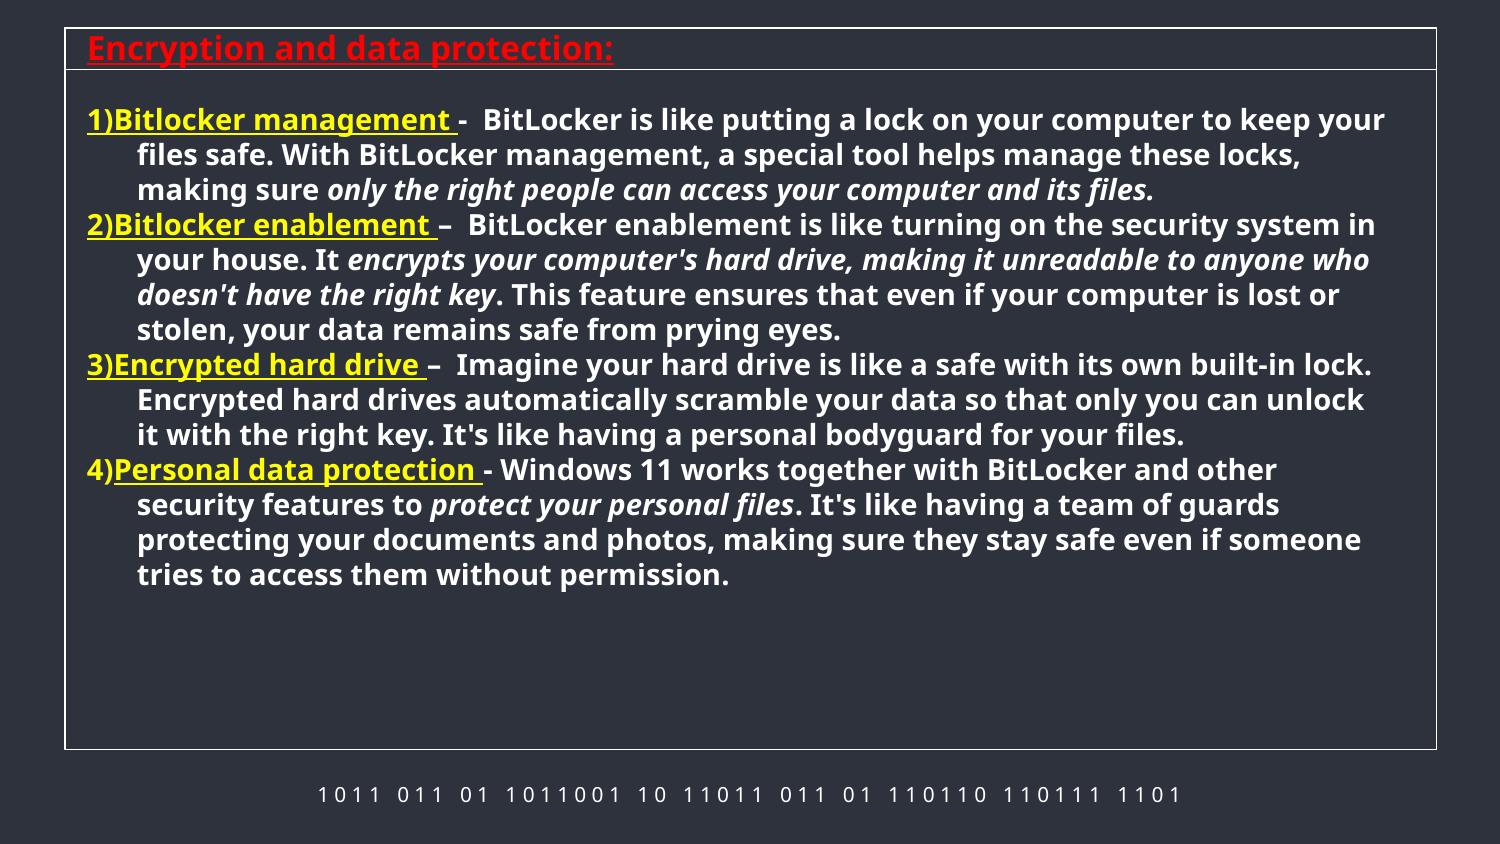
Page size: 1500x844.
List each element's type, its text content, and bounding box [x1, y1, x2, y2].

list Encryption and data protection: 1)Bitlocker management - BitLocker is like putting a lock on your computer to keep your files safe. With BitLocker management, a special tool helps manage these locks, making sure only the right people can access your computer and its files. 2)Bitlocker enablement – BitLocker enablement is like turning on the security system in your house. It encrypts your computer's hard drive, making it unreadable to anyone who doesn't have the right key. This feature ensures that even if your computer is lost or stolen, your data remains safe from prying eyes. 3)Encrypted hard drive – Imagine your hard drive is like a safe with its own built-in lock. Encrypted hard drives automatically scramble your data so that only you can unlock it with the right key. It's like having a personal bodyguard for your files. 4)Personal data protection - Windows 11 works together with BitLocker and other security features to protect your personal files. It's like having a team of guards protecting your documents and photos, making sure they stay safe even if someone tries to access them without permission. [46, 11, 1407, 668]
